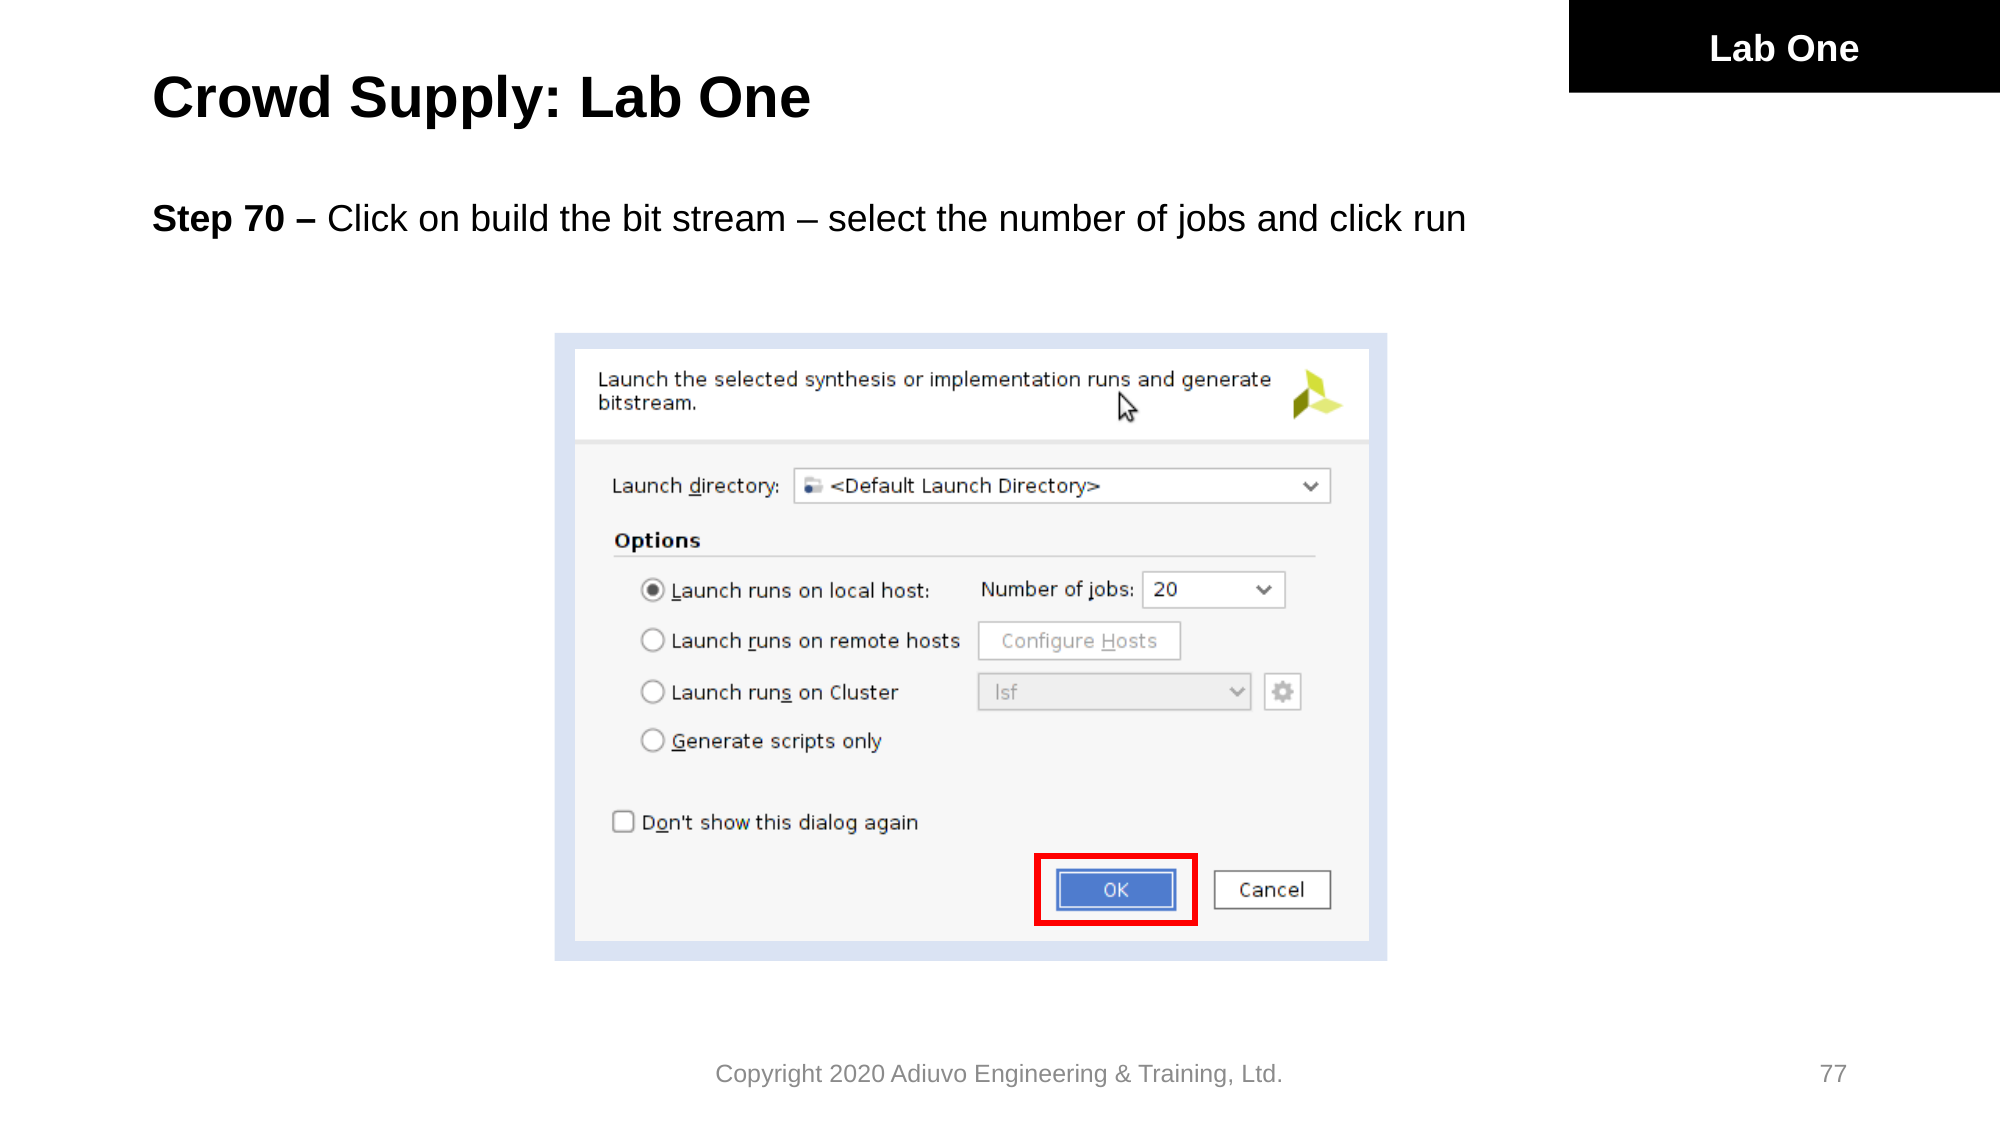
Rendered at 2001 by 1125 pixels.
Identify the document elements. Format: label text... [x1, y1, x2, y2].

slide_number 77 [1412, 1042, 1863, 1103]
title Crowd Supply: Lab One [137, 59, 1863, 153]
text_box Lab One [1568, 0, 2000, 94]
footer Copyright 2020 Adiuvo Engineering & Training, Ltd. [662, 1042, 1338, 1103]
text_box Step 70 – Click on build the bit stream – select the number of jobs and click run [137, 186, 1863, 247]
picture [574, 349, 1369, 941]
text_box [554, 332, 1388, 962]
